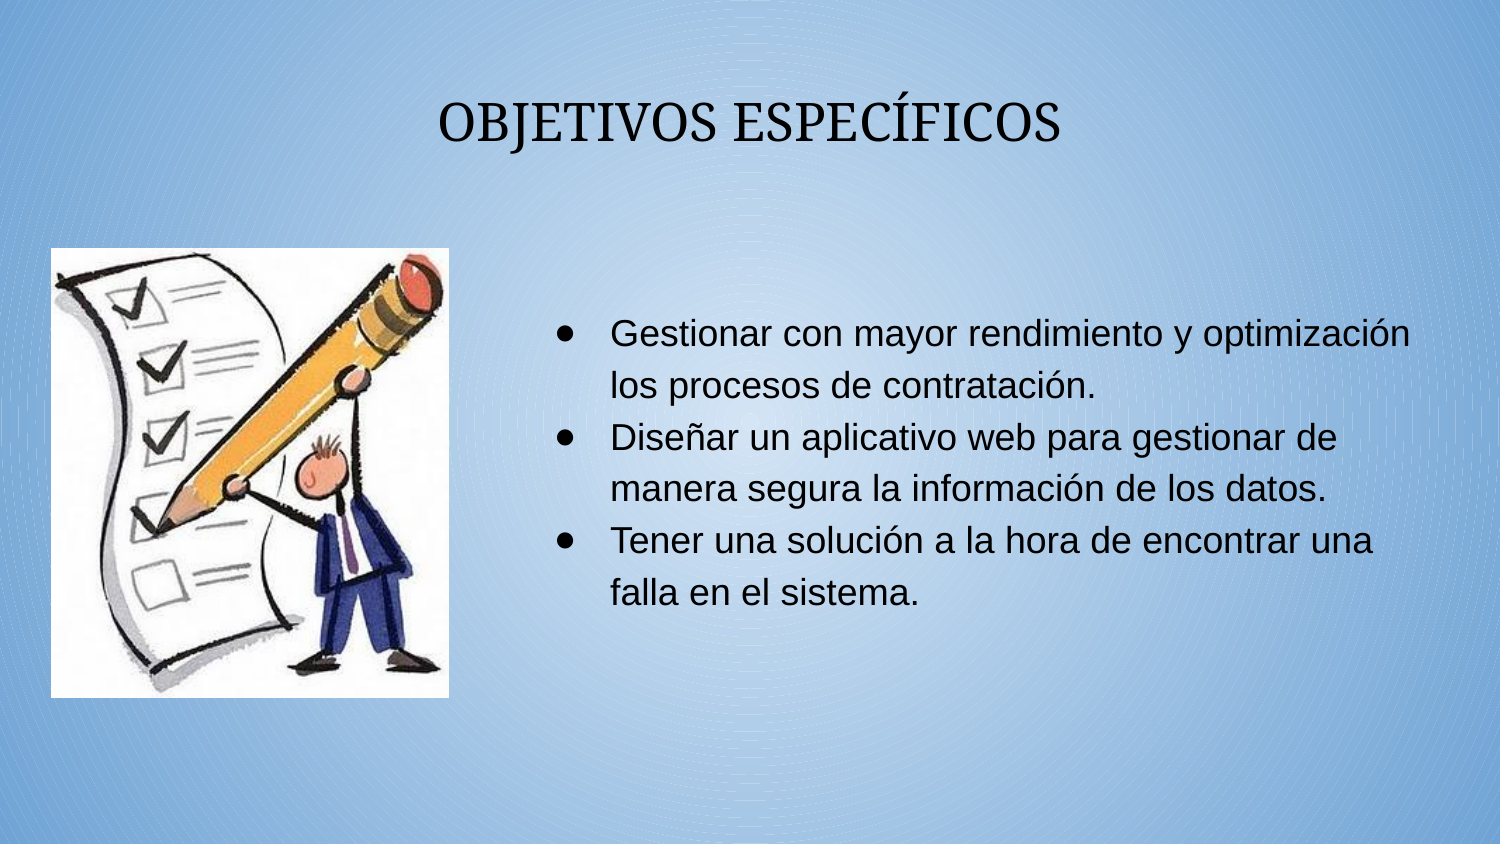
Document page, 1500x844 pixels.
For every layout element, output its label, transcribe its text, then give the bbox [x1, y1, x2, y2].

title OBJETIVOS ESPECÍFICOS [51, 72, 1449, 167]
picture [50, 248, 449, 698]
list Gestionar con mayor rendimiento y optimización los procesos de contratación. Diseñar un aplicativo web para gestionar de manera segura la información de los datos. Tener una solución a la hora de encontrar una falla en el sistema. [520, 287, 1466, 728]
